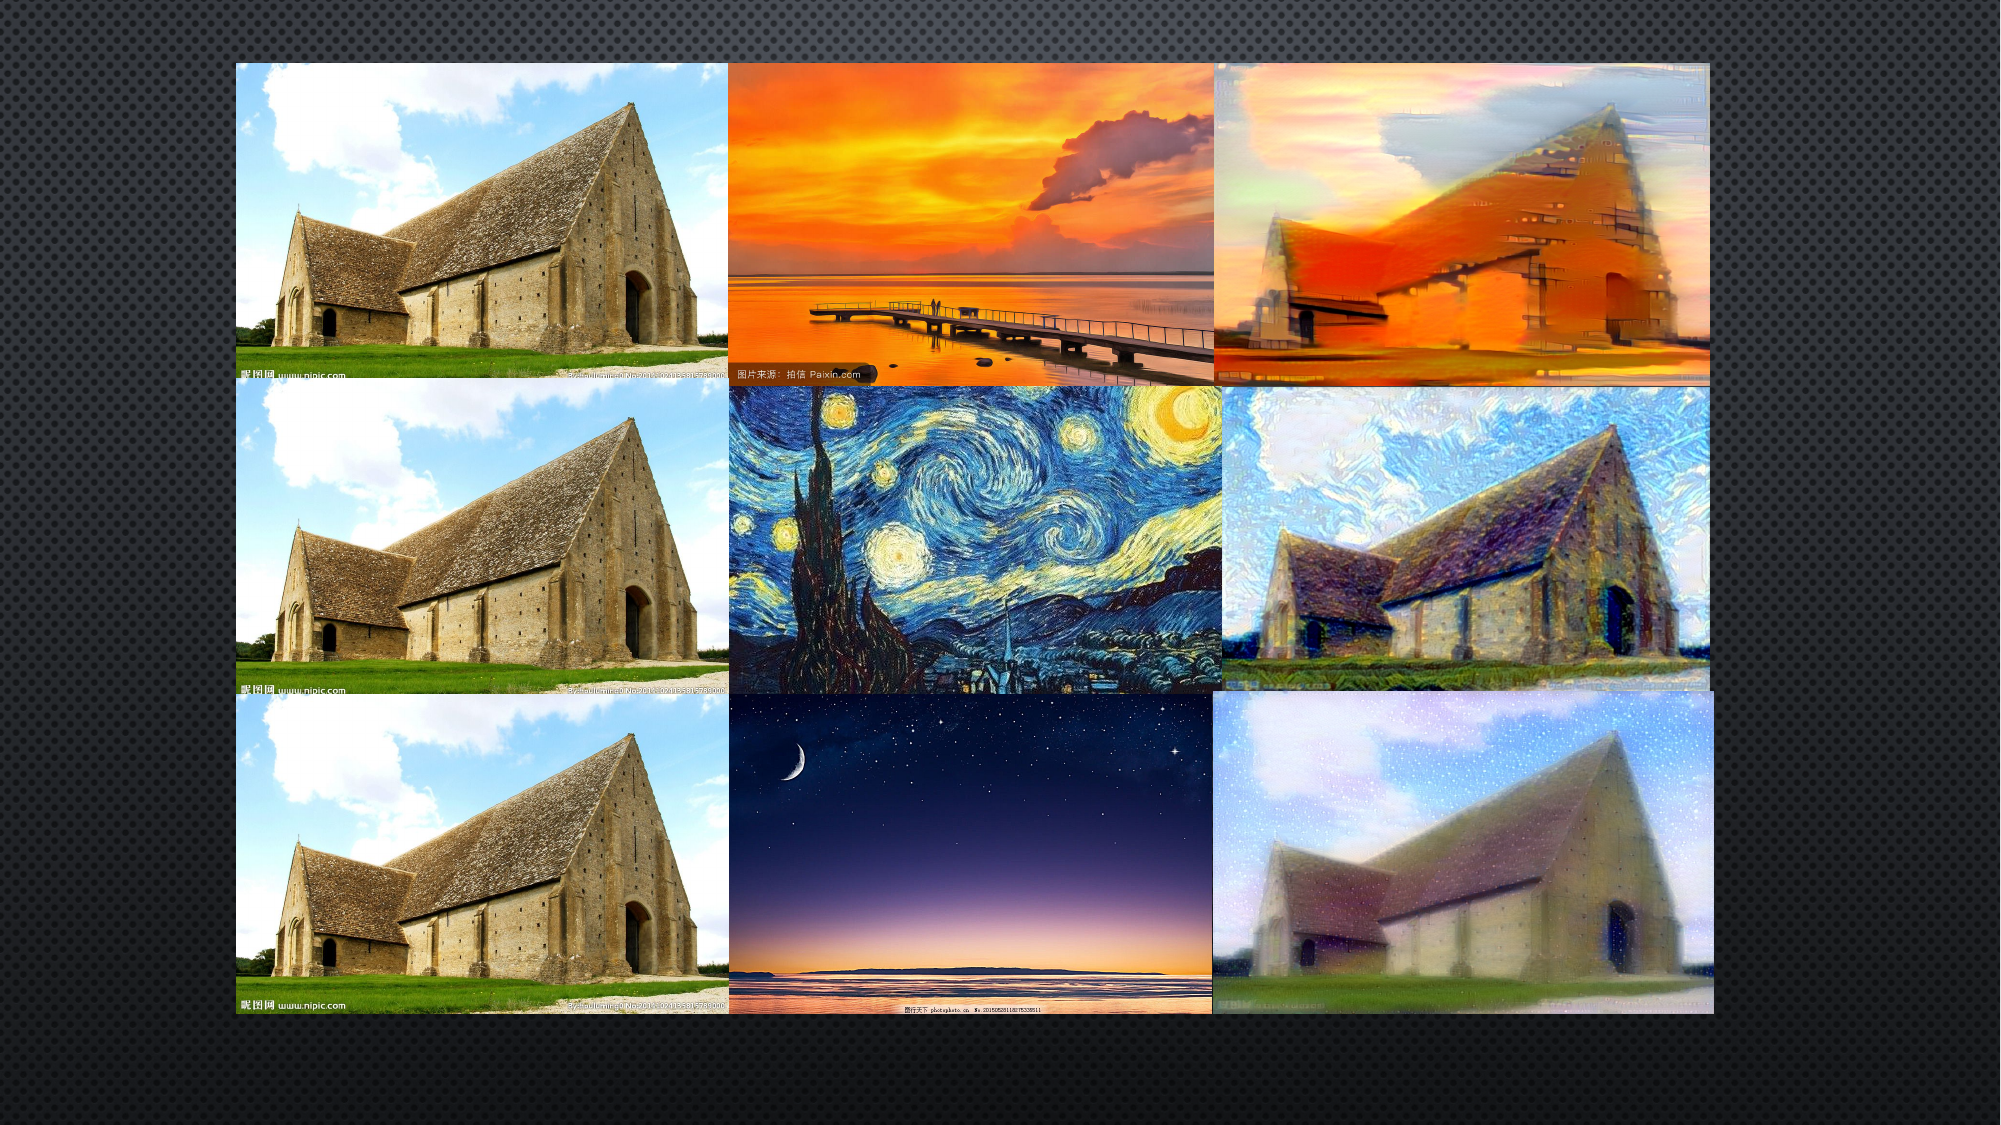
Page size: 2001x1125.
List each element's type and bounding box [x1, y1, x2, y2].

picture [236, 63, 1714, 1014]
